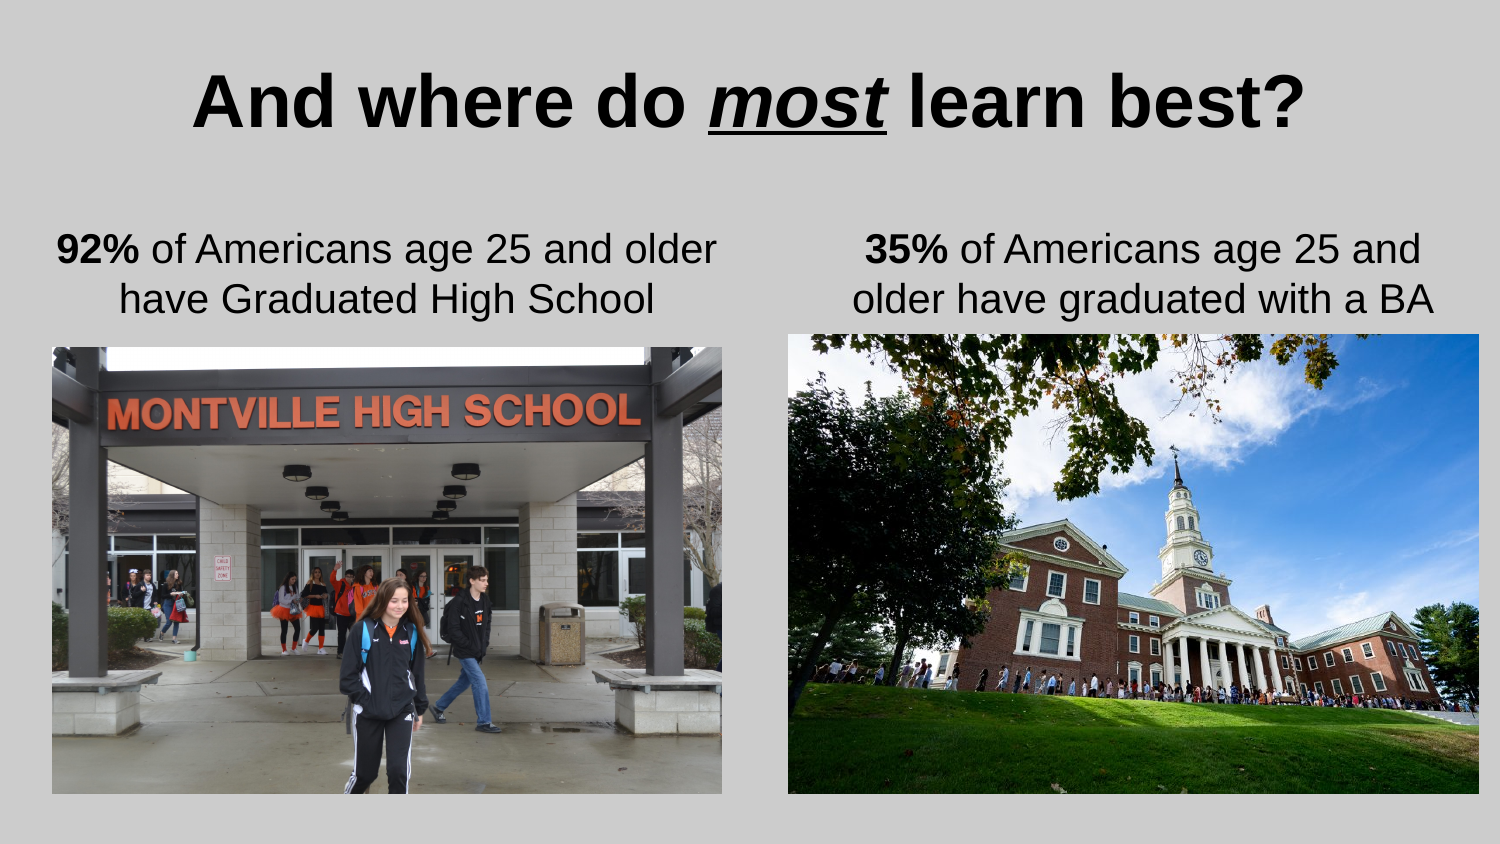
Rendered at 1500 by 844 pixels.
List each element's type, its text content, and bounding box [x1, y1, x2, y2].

picture [51, 346, 722, 794]
title And where do most learn best? [51, 37, 1449, 131]
picture [788, 334, 1479, 794]
text_box 92% of Americans age 25 and older have Graduated High School [0, 206, 774, 312]
text_box 35% of Americans age 25 and older have graduated with a BA [799, 206, 1487, 312]
